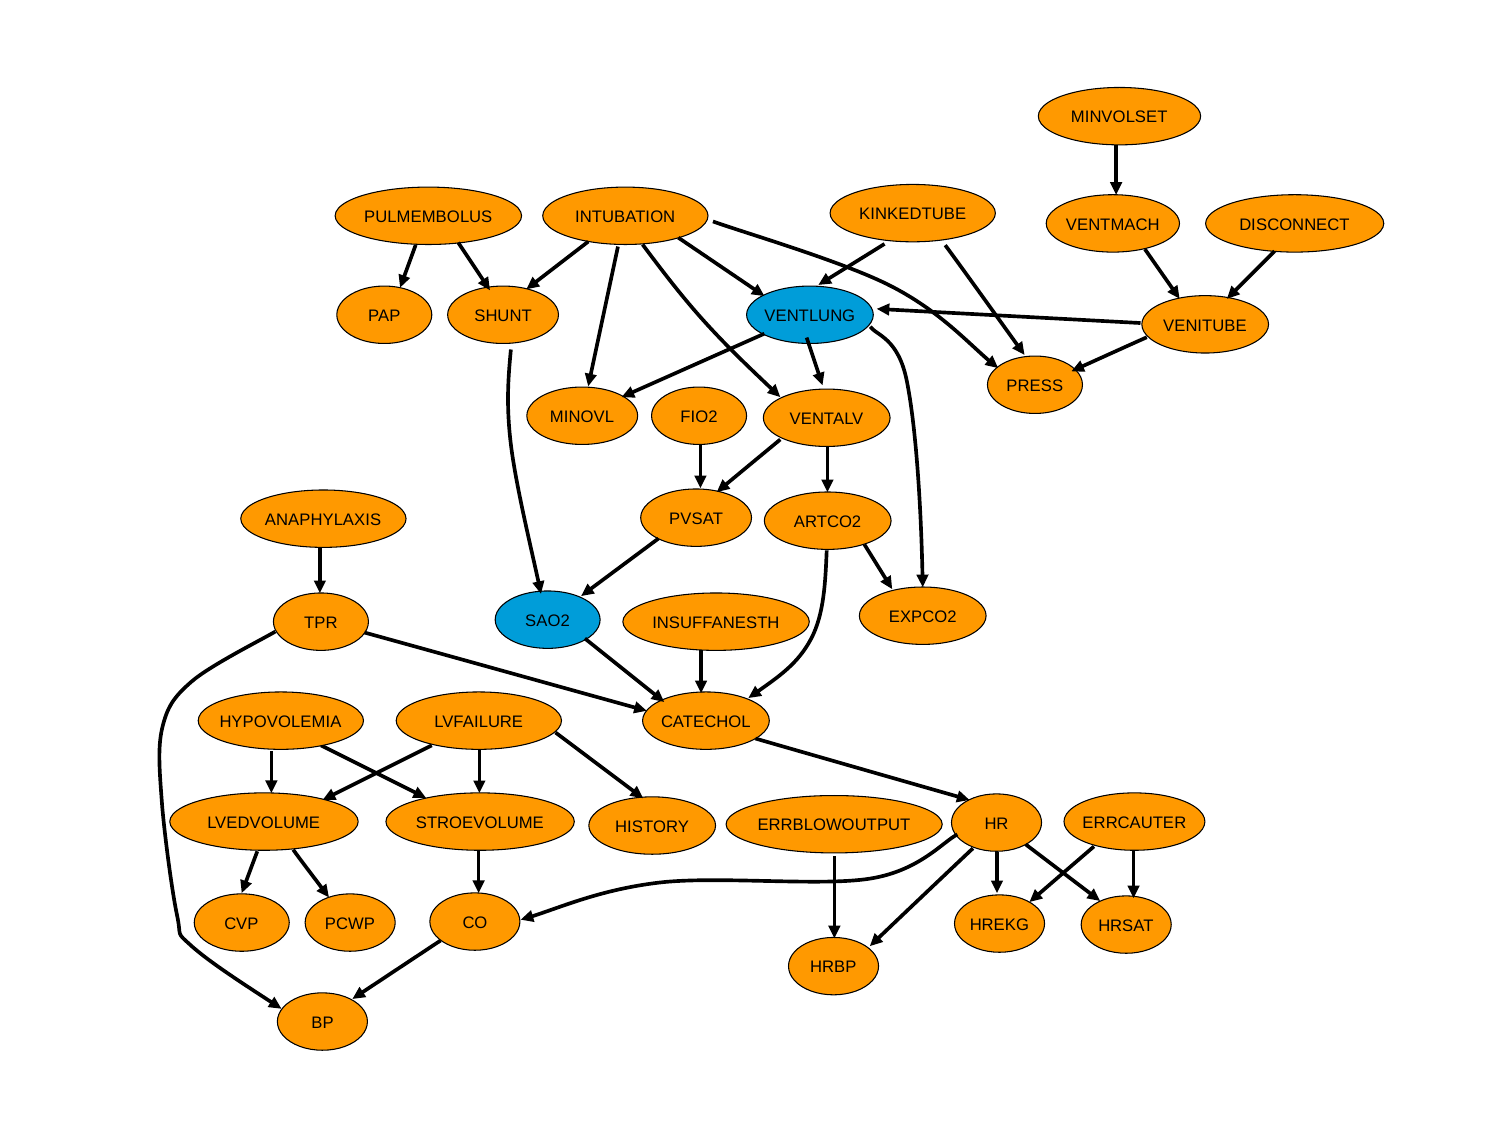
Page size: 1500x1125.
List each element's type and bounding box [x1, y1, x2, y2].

text_box [156, 87, 1384, 1051]
